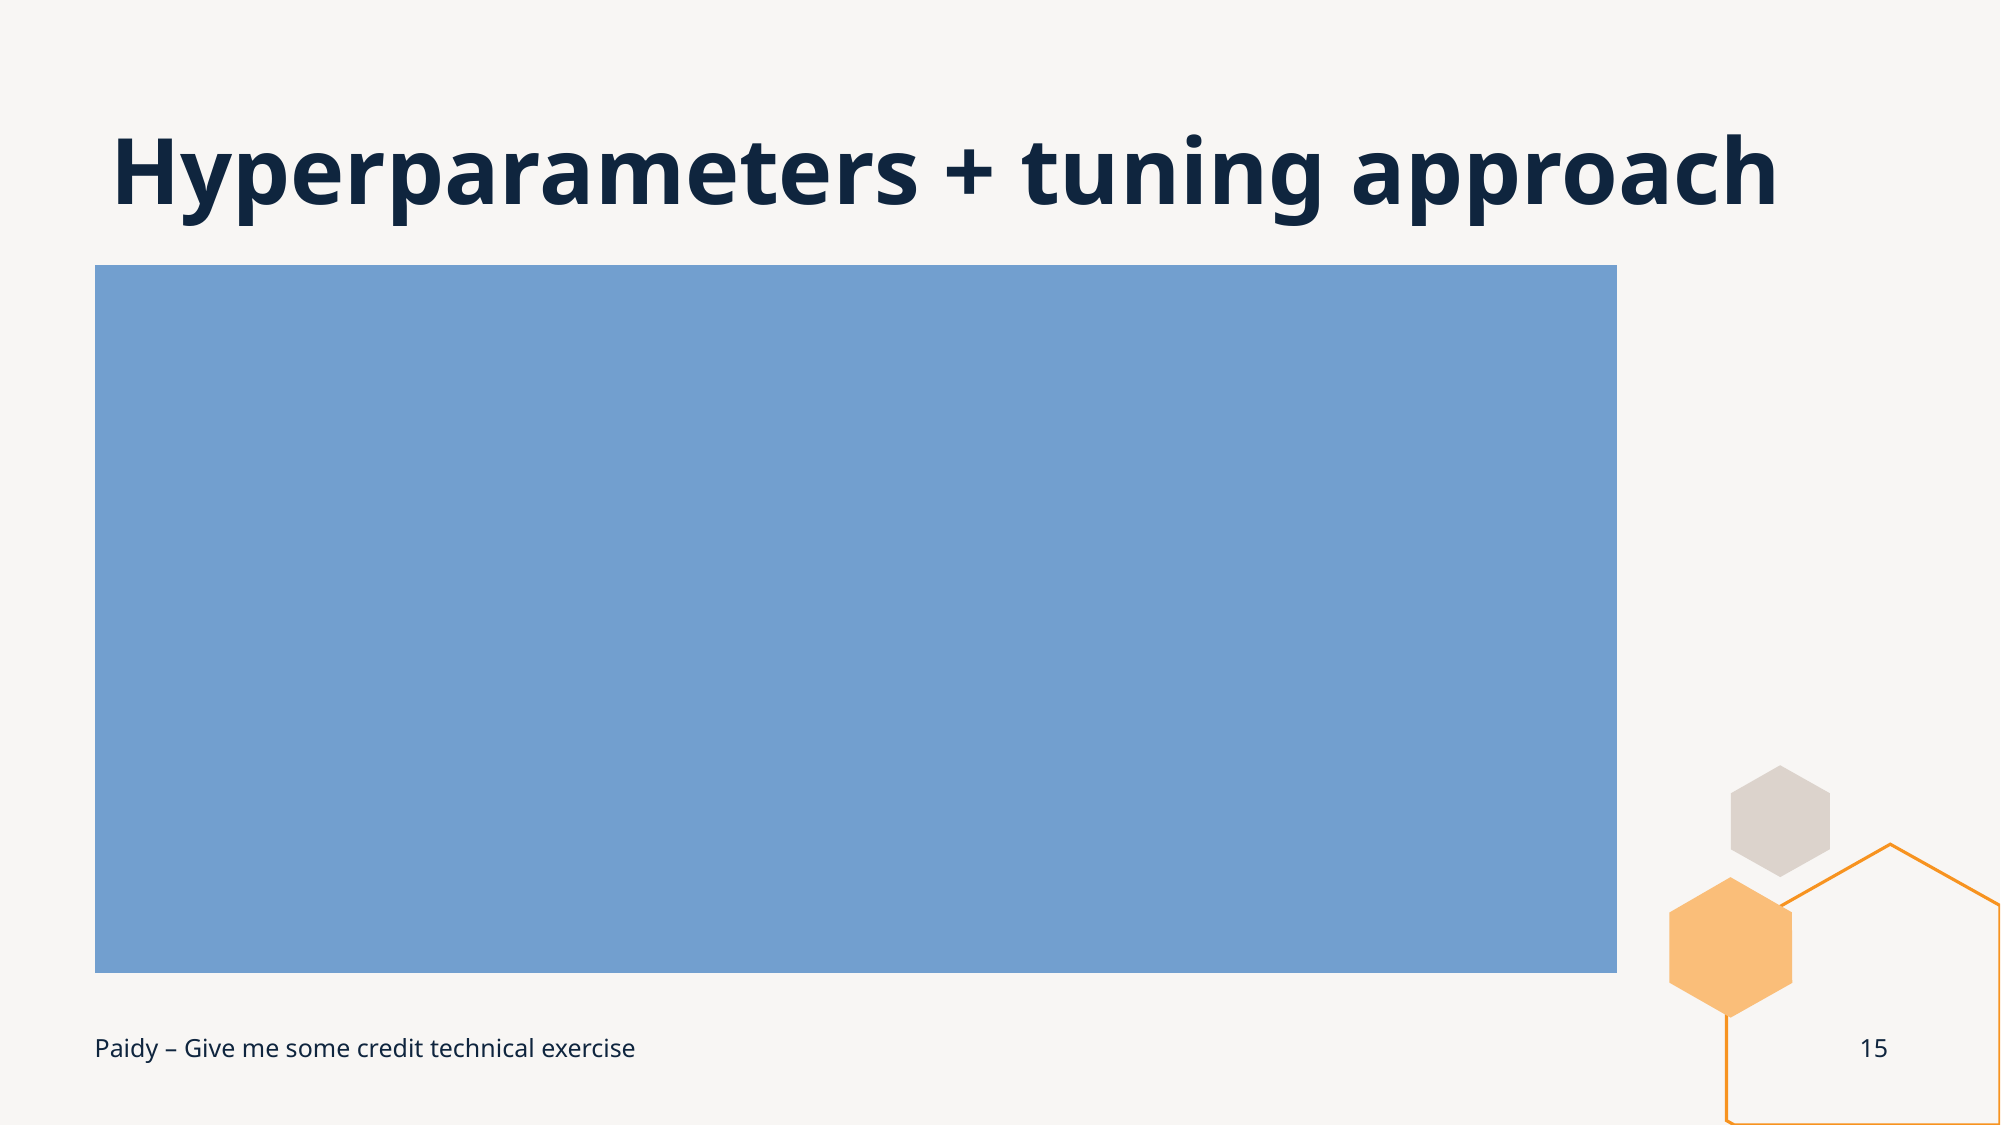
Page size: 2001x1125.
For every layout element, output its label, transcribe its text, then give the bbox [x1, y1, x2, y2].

footer Paidy – Give me some credit technical exercise [79, 1020, 755, 1080]
title Hyperparameters + tuning approach [95, 118, 1875, 337]
slide_number 15 [1836, 1020, 1912, 1080]
